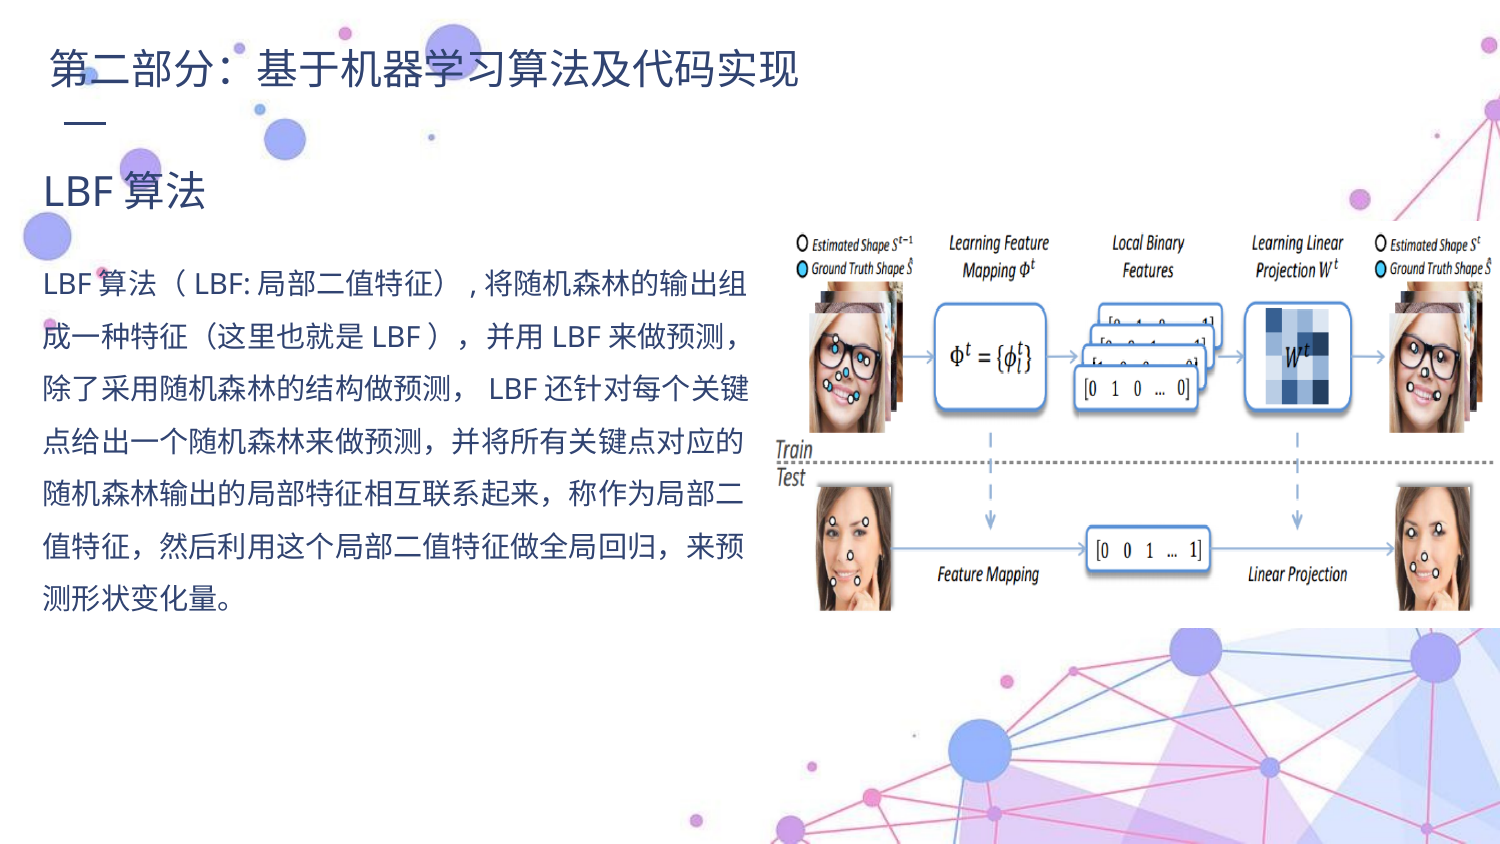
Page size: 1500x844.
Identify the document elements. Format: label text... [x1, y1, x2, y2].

text_box LBF算法 LBF算法（LBF:局部二值特征）,将随机森林的输出组成一种特征（这里也就是LBF），并用LBF来做预测，除了采用随机森林的结构做预测，LBF还针对每个关键点给出一个随机森林来做预测，并将所有关键点对应的随机森林输出的局部特征相互联系起来，称作为局部二值特征，然后利用这个局部二值特征做全局回归，来预测形状变化量。 [27, 157, 776, 623]
picture [0, 0, 1500, 844]
text_box 第二部分：基于机器学习算法及代码实现 [33, 35, 815, 151]
